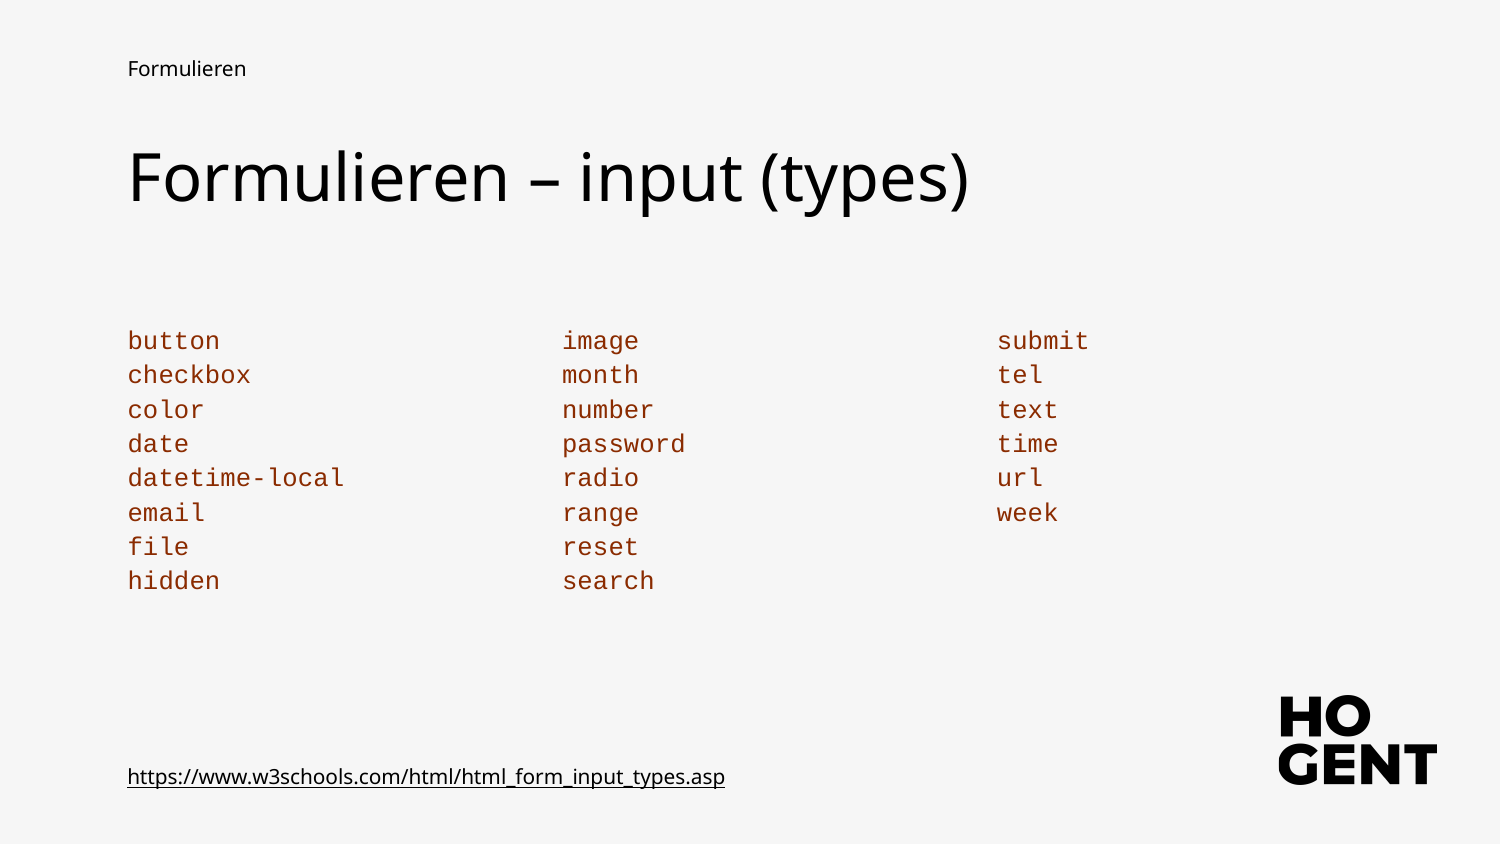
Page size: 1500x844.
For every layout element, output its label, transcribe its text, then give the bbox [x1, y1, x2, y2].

list Formulieren [112, 46, 788, 100]
text_box button checkbox color date datetime-local email file hidden image month number password radio range reset search submit tel text time url week [112, 320, 1388, 609]
text_box Formulieren – input (types) [112, 122, 1388, 236]
text_box https://www.w3schools.com/html/html_form_input_types.asp [112, 756, 863, 800]
